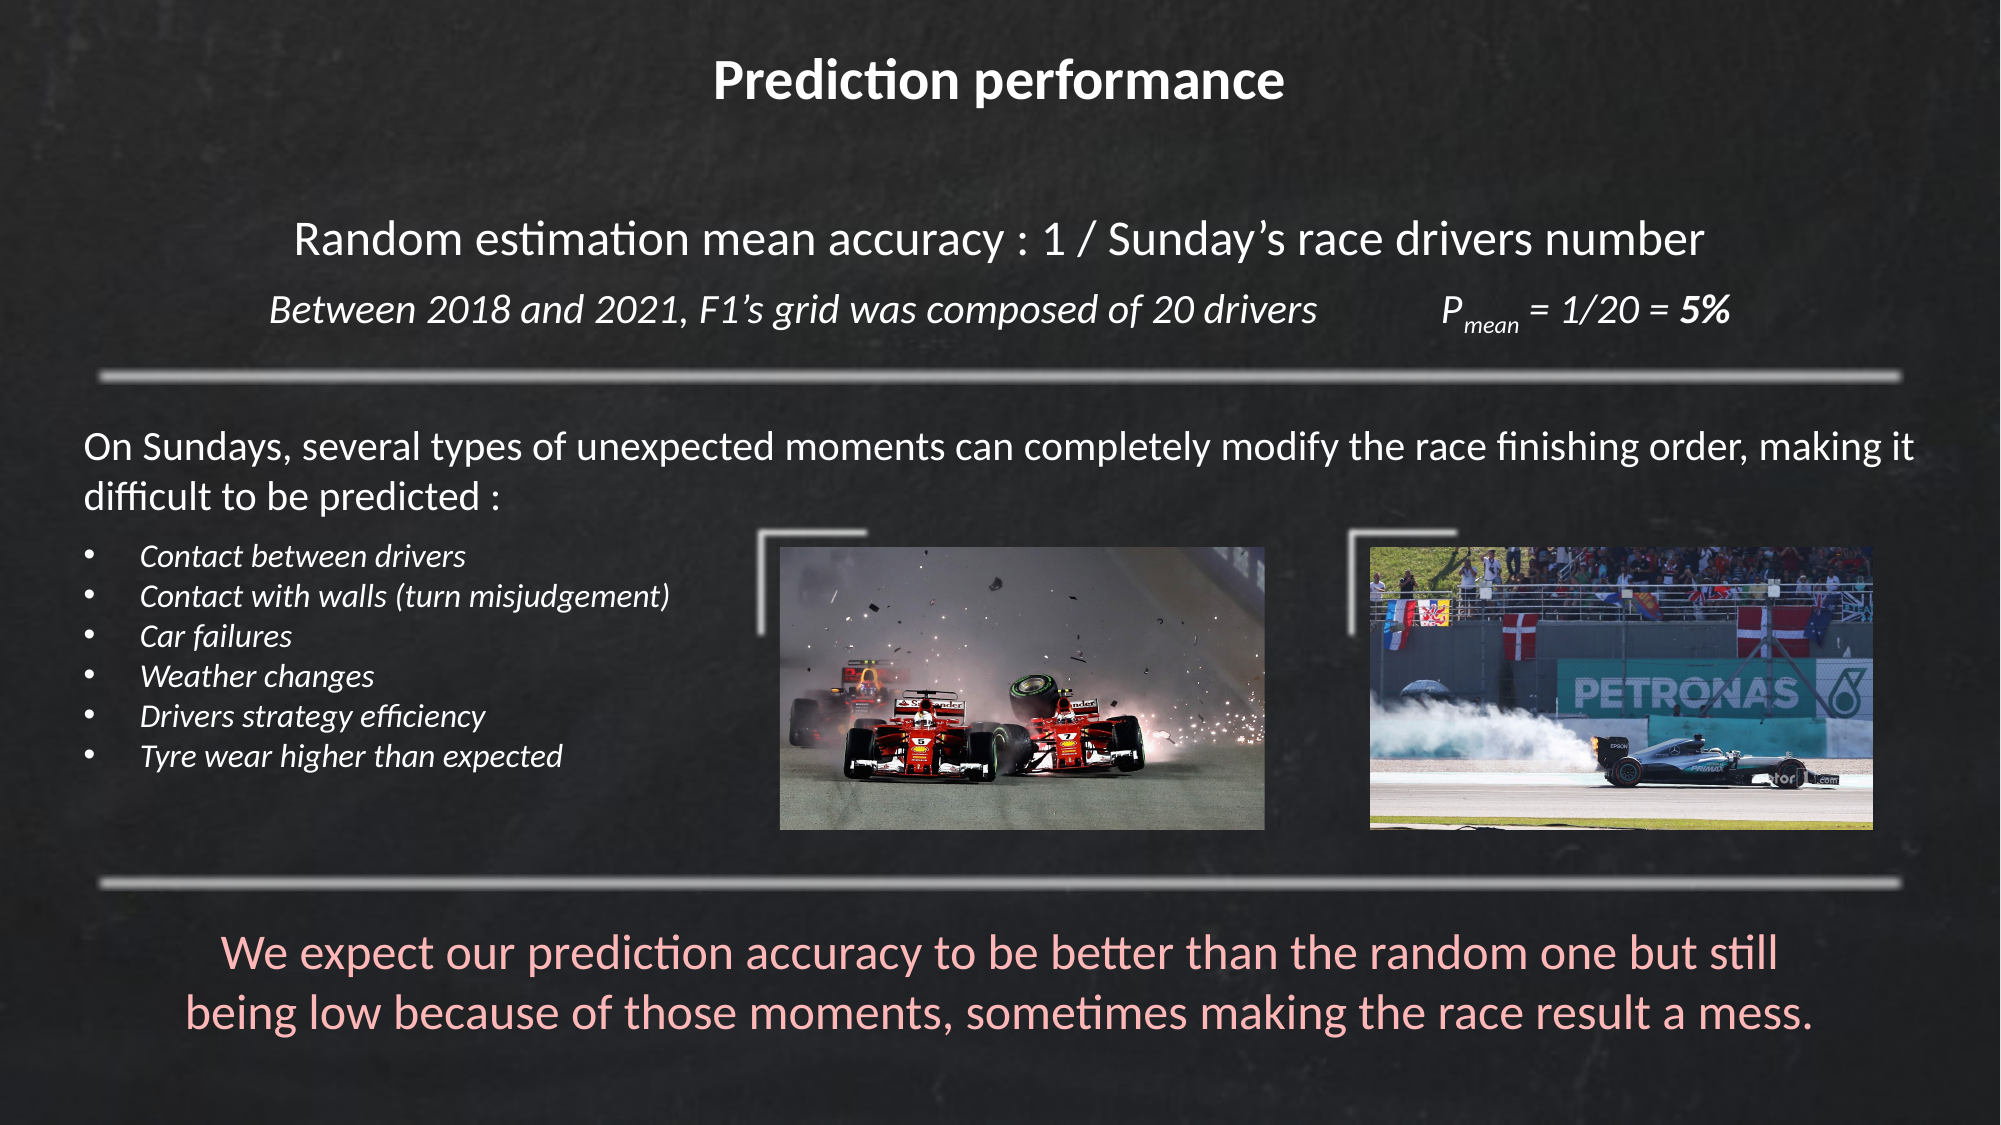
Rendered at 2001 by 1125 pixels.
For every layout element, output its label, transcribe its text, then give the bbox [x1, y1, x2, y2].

text_box Prediction performance [288, 34, 1711, 119]
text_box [1344, 525, 1462, 640]
text_box On Sundays, several types of unexpected moments can completely modify the race finishing order, making it difficult to be predicted : Contact between drivers Contact with walls (turn misjudgement) Car failures Weather changes Drivers strategy efficiency Tyre wear higher than expected [68, 411, 1932, 782]
picture [0, 0, 2001, 1125]
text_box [753, 525, 872, 640]
text_box Between 2018 and 2021, F1’s grid was composed of 20 drivers Pmean = 1/20 = 5% [88, 273, 1912, 346]
text_box Random estimation mean accuracy : 1 / Sunday’s race drivers number [88, 198, 1912, 273]
text_box We expect our prediction accuracy to be better than the random one but still being low because of those moments, sometimes making the race result a mess. [154, 912, 1846, 1047]
